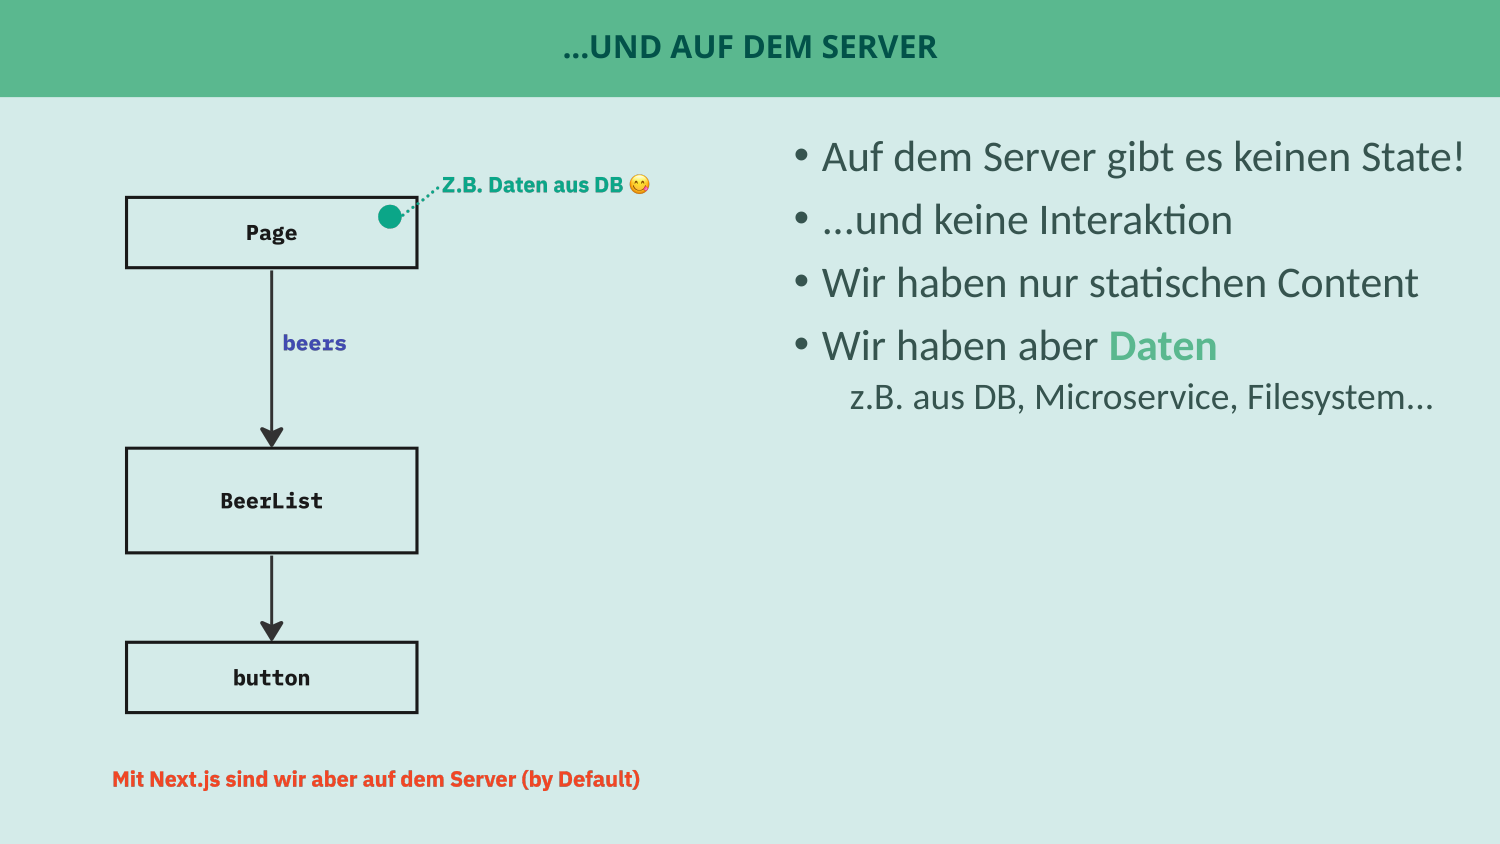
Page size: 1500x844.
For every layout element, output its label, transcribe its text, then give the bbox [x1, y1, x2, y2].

title ...und auf dem Server [0, 0, 1500, 98]
picture [112, 170, 811, 793]
list Auf dem Server gibt es keinen State! ...und keine Interaktion Wir haben nur statischen Content Wir haben aber Daten z.B. aus DB, Microservice, Filesystem... [778, 126, 1500, 782]
